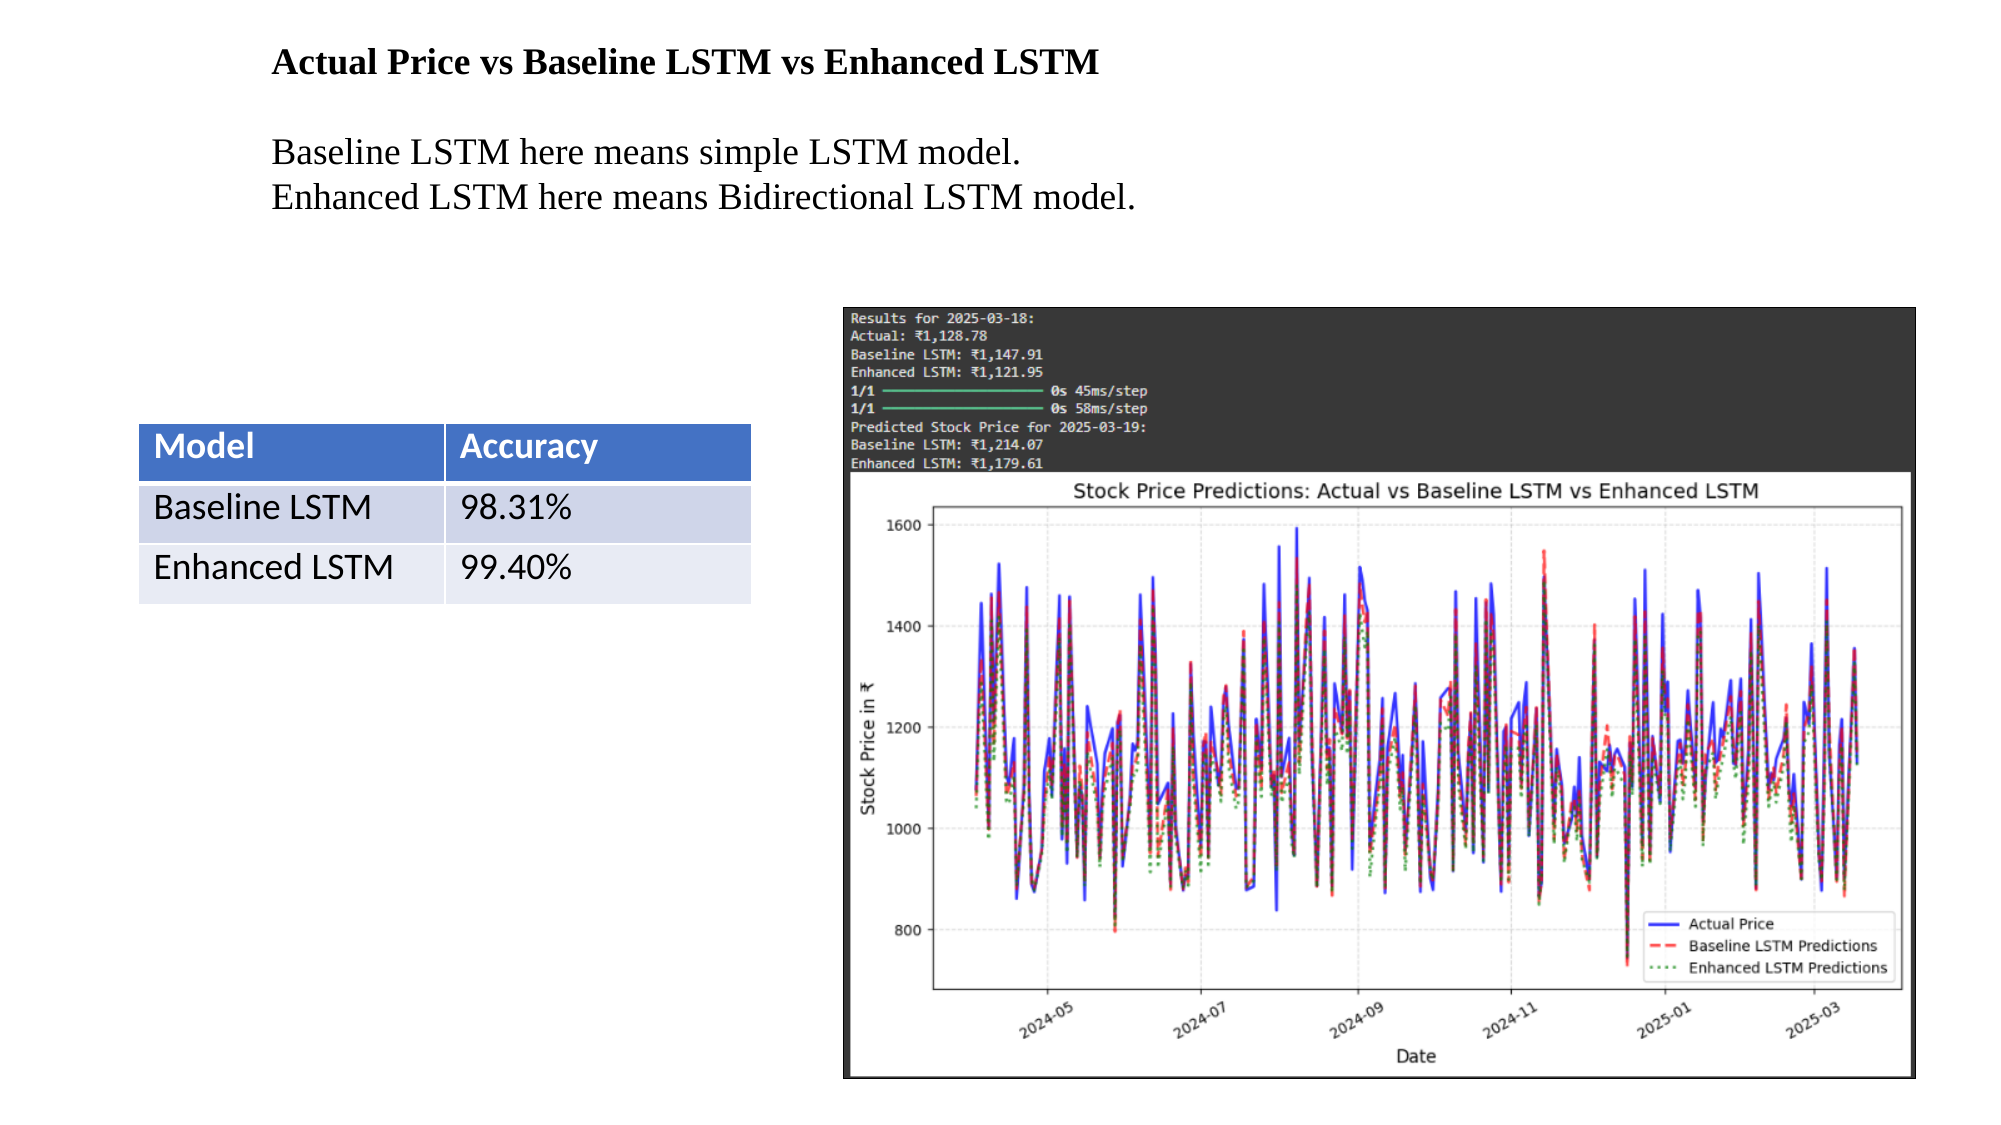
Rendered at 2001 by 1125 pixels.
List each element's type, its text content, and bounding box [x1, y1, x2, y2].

picture [843, 307, 1916, 1079]
table_cell 98.31% [446, 486, 751, 543]
table_cell Baseline LSTM [139, 486, 444, 543]
table_header Model [139, 424, 444, 481]
table_cell Enhanced LSTM [139, 545, 444, 604]
text_box Actual Price vs Baseline LSTM vs Enhanced LSTM Baseline LSTM here means simple LSTM model. Enhanced LSTM here means Bidirectional LSTM model. [256, 29, 1504, 270]
table_header Accuracy [446, 424, 751, 481]
table_cell 99.40% [446, 545, 751, 604]
